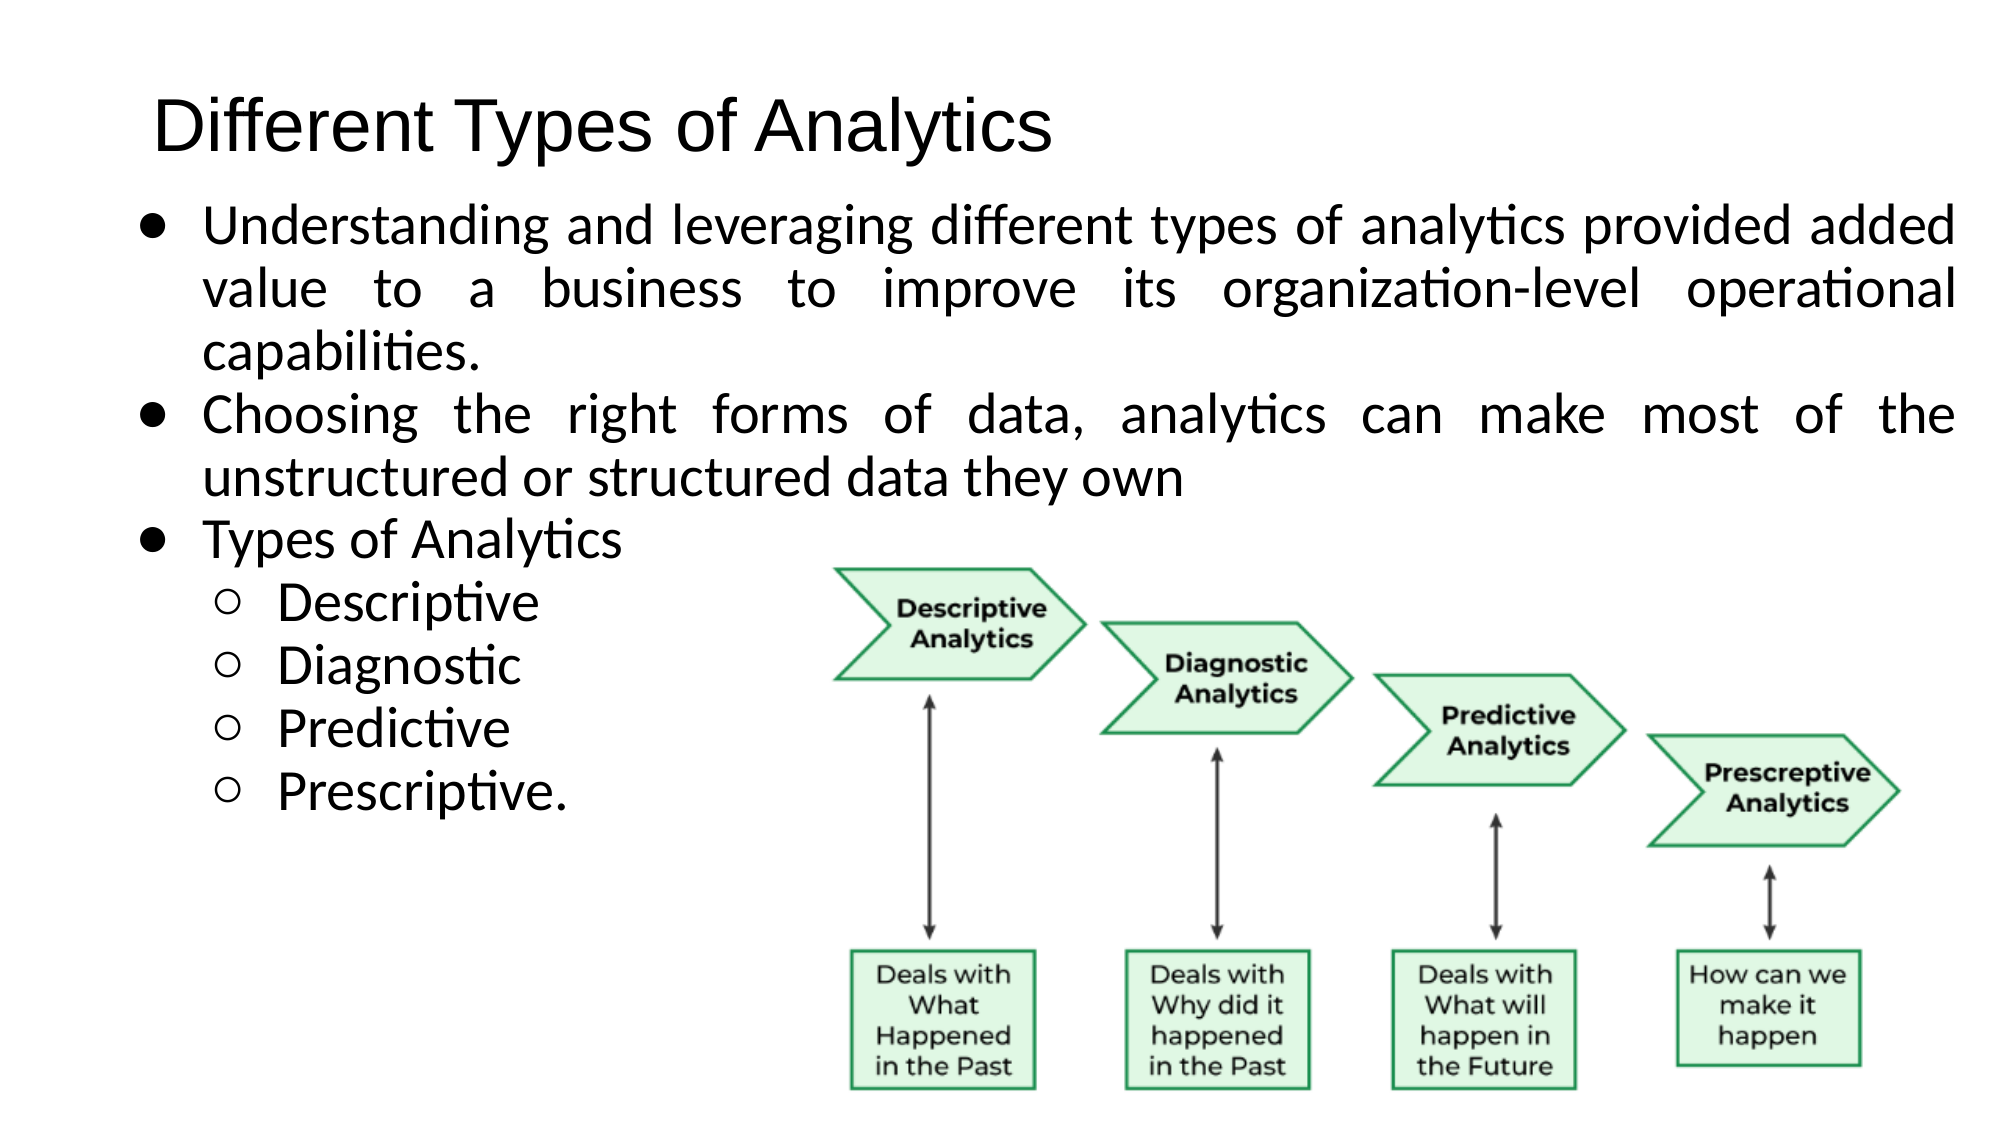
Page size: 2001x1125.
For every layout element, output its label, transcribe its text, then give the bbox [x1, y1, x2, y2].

picture [793, 538, 1974, 1125]
title Different Types of Analytics [137, 51, 1863, 269]
list Understanding and leveraging different types of analytics provided added value to a business to improve its organization-level operational capabilities. Choosing the right forms of data, analytics can make most of the unstructured or structured data they own Types of Analytics Descriptive Diagnostic Predictive Prescriptive. [112, 186, 1974, 901]
